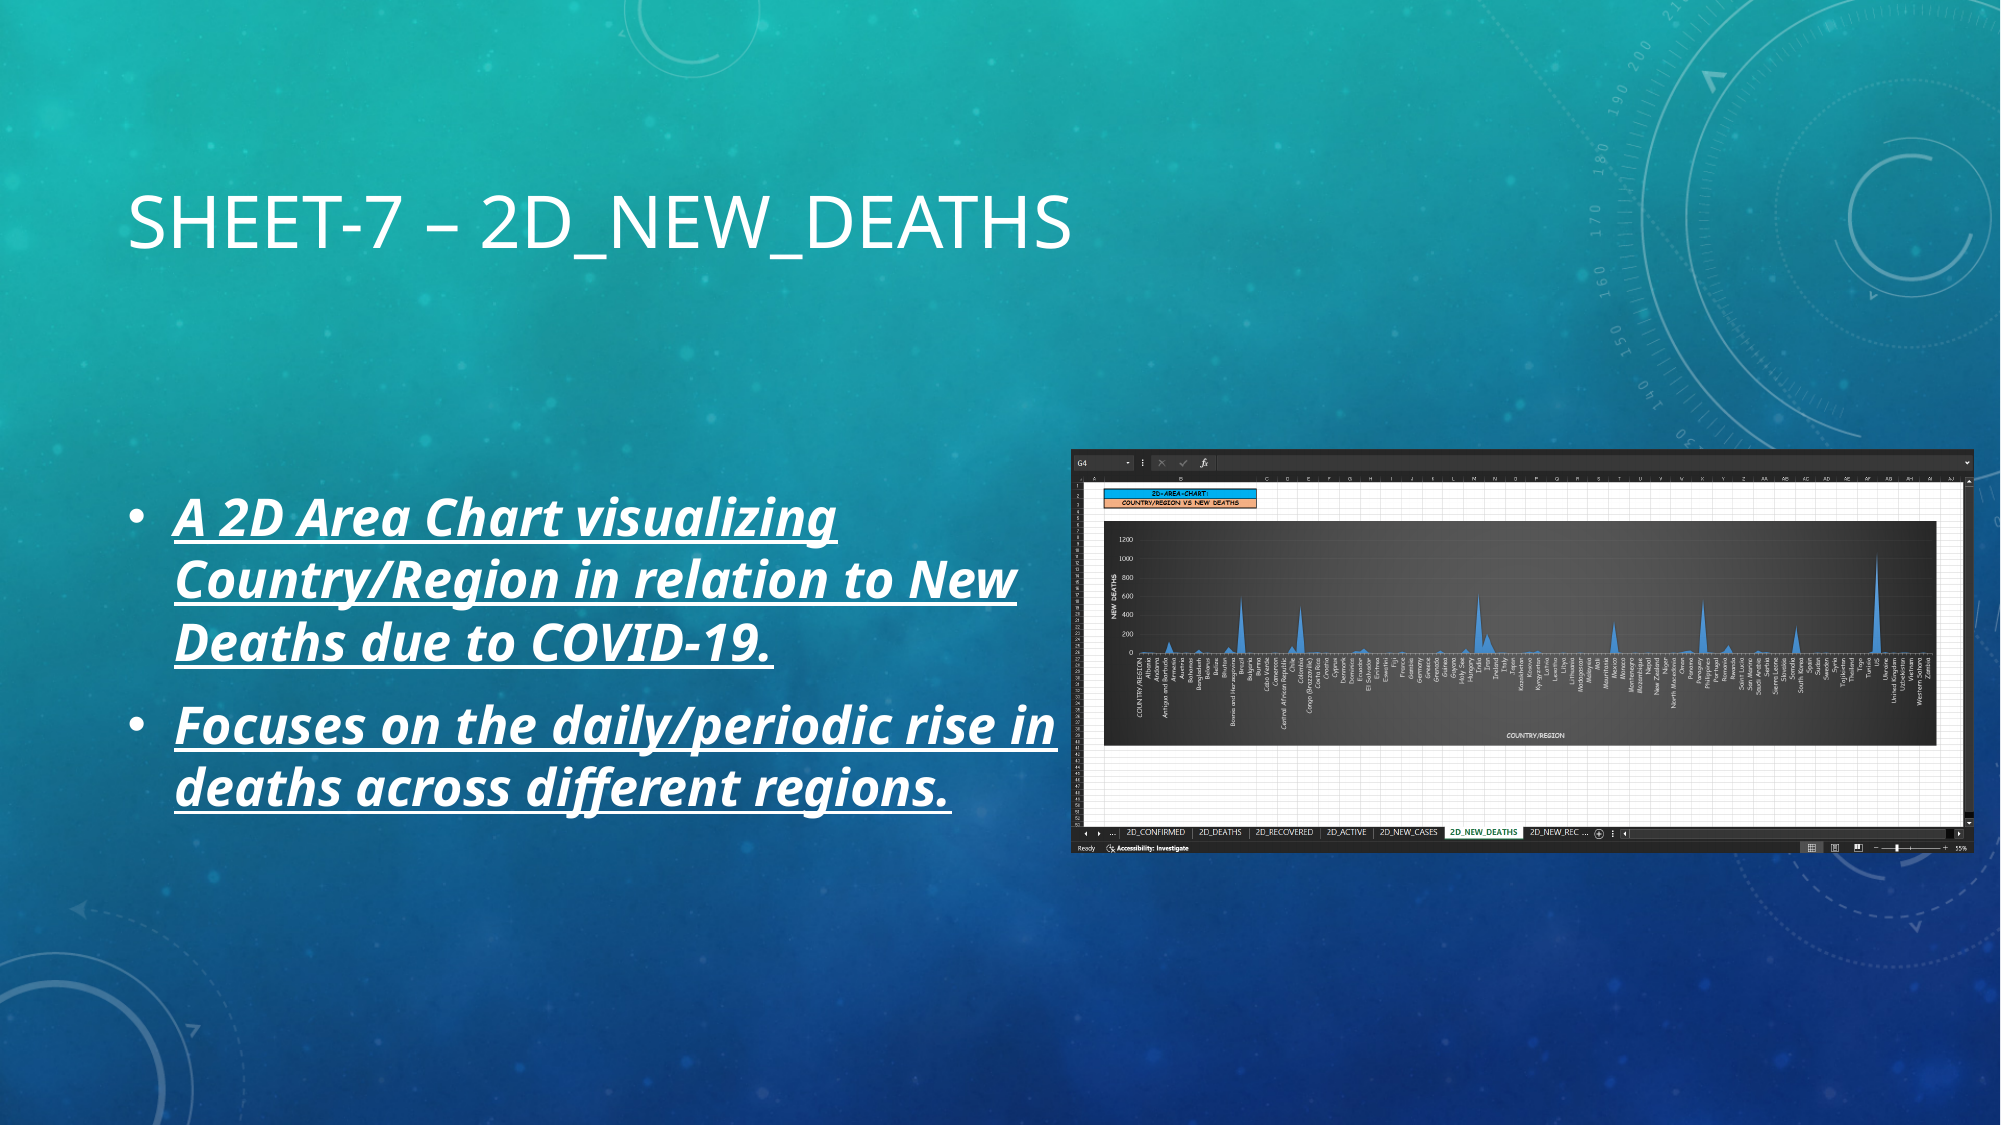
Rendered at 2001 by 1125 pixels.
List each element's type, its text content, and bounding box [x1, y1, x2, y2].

title SHEET-7 – 2d_new_deaths [112, 99, 1775, 339]
picture [0, 0, 2001, 1125]
list A 2D Area Chart visualizing Country/Region in relation to New Deaths due to COVID-19. Focuses on the daily/periodic rise in deaths across different regions. [112, 351, 1100, 950]
